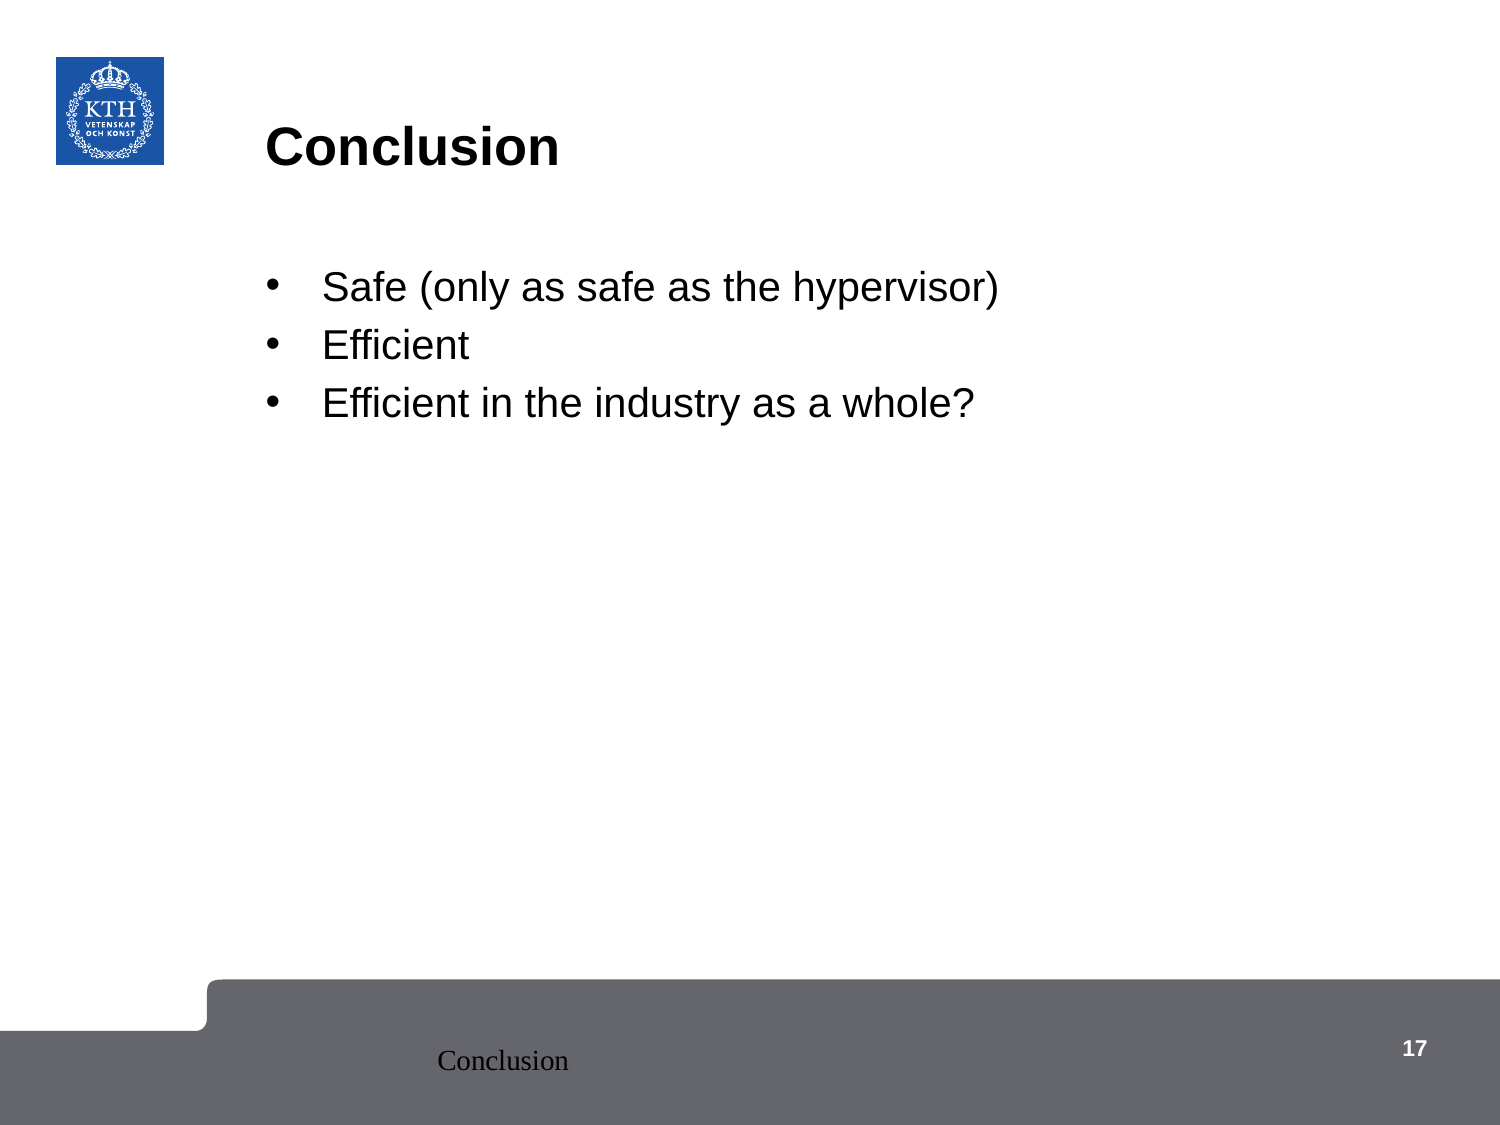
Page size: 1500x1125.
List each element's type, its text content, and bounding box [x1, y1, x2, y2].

title Conclusion [265, 66, 1404, 176]
list Safe (only as safe as the hypervisor) Efficient Efficient in the industry as a whole? [265, 259, 1404, 929]
footer Conclusion [265, 1040, 741, 1101]
slide_number 17 [1340, 1033, 1428, 1094]
